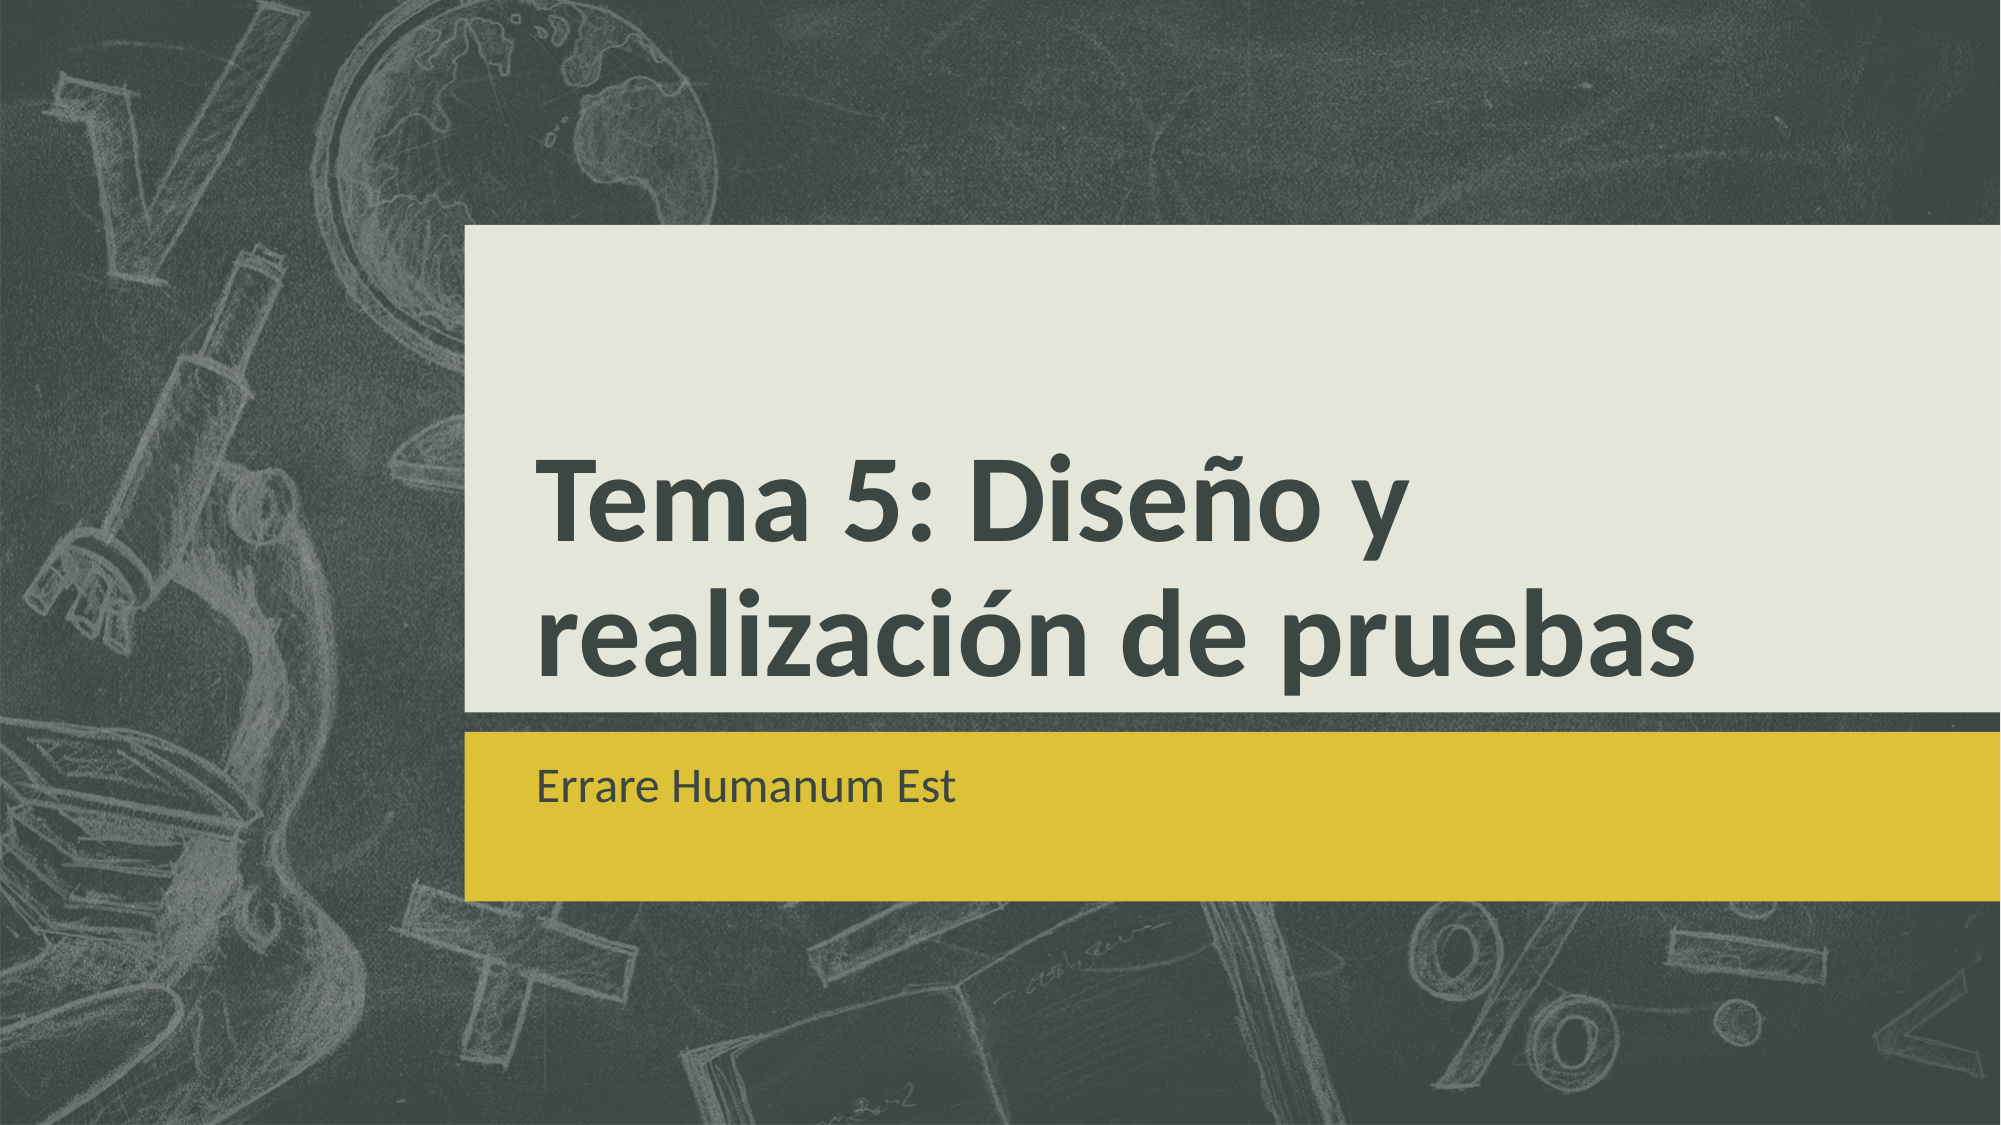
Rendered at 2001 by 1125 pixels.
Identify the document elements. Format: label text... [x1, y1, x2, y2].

title Tema 5: Diseño y realización de pruebas [520, 318, 1916, 711]
picture [0, 0, 2001, 1125]
subtitle Errare Humanum Est [520, 744, 1916, 887]
